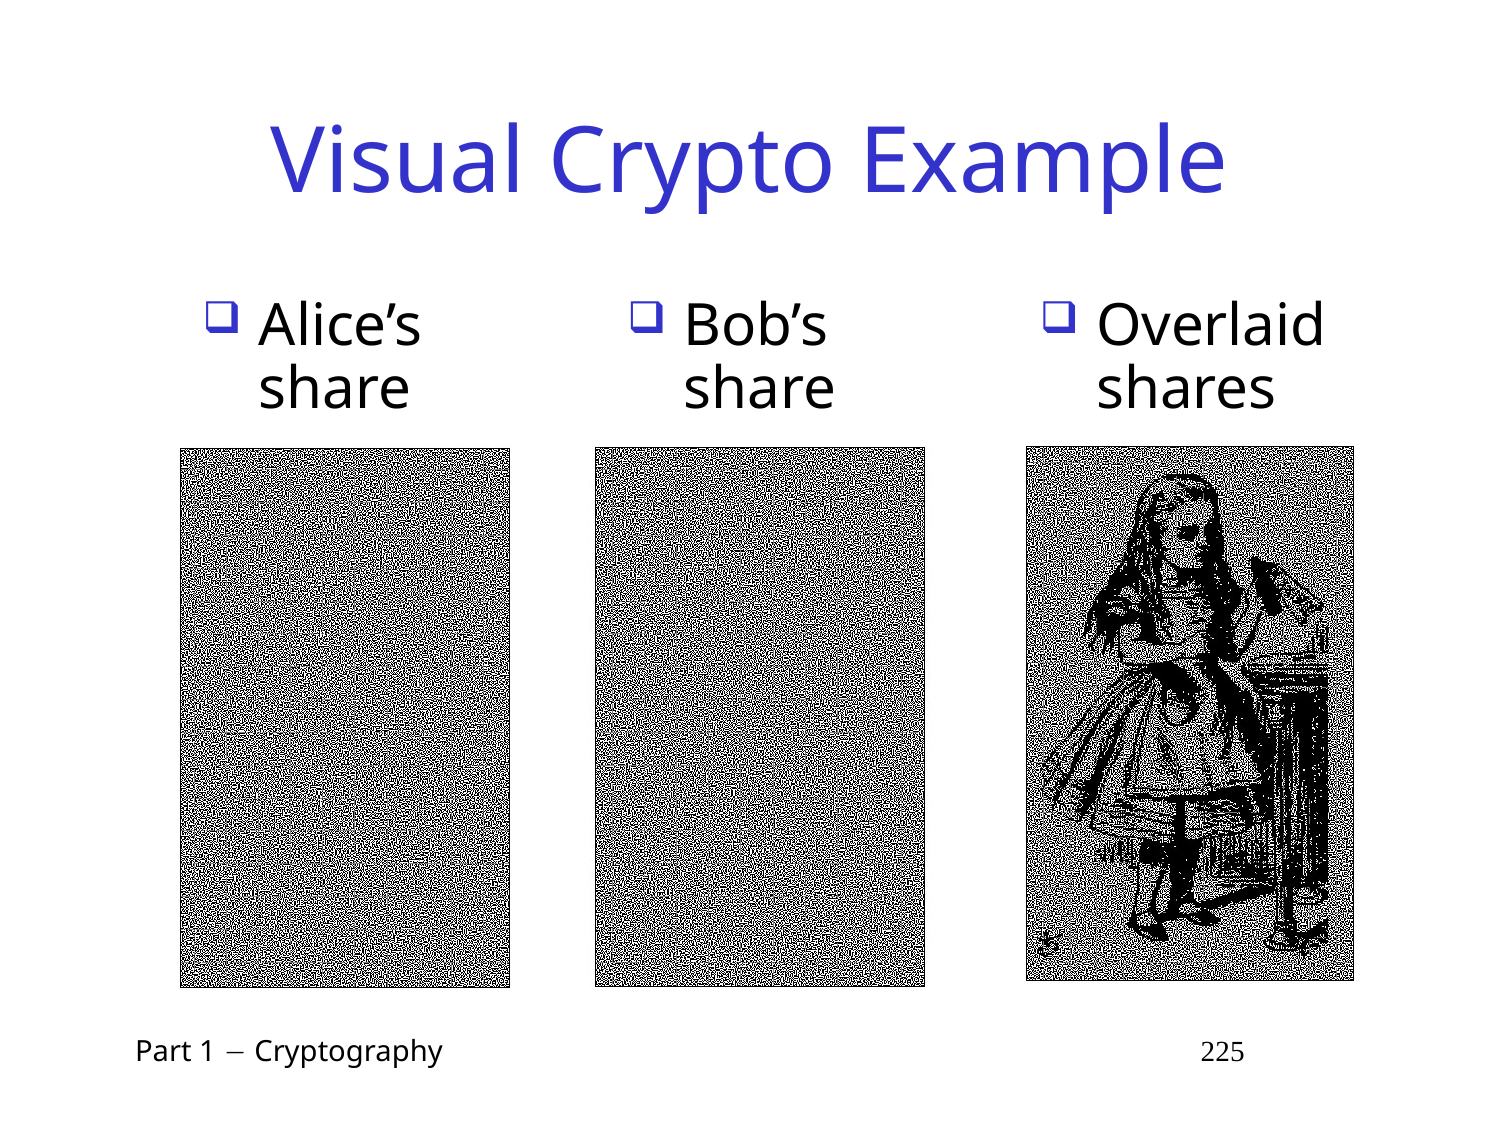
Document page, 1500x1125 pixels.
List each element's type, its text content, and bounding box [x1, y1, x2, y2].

text_box Overlaid shares [1025, 287, 1350, 435]
picture [1017, 437, 1363, 988]
picture [162, 437, 934, 995]
footer Part 1  Cryptography 225 [112, 1024, 1401, 1101]
list Alice’s share [187, 287, 513, 435]
title Visual Crypto Example [112, 62, 1388, 251]
text_box Bob’s share [612, 287, 938, 463]
